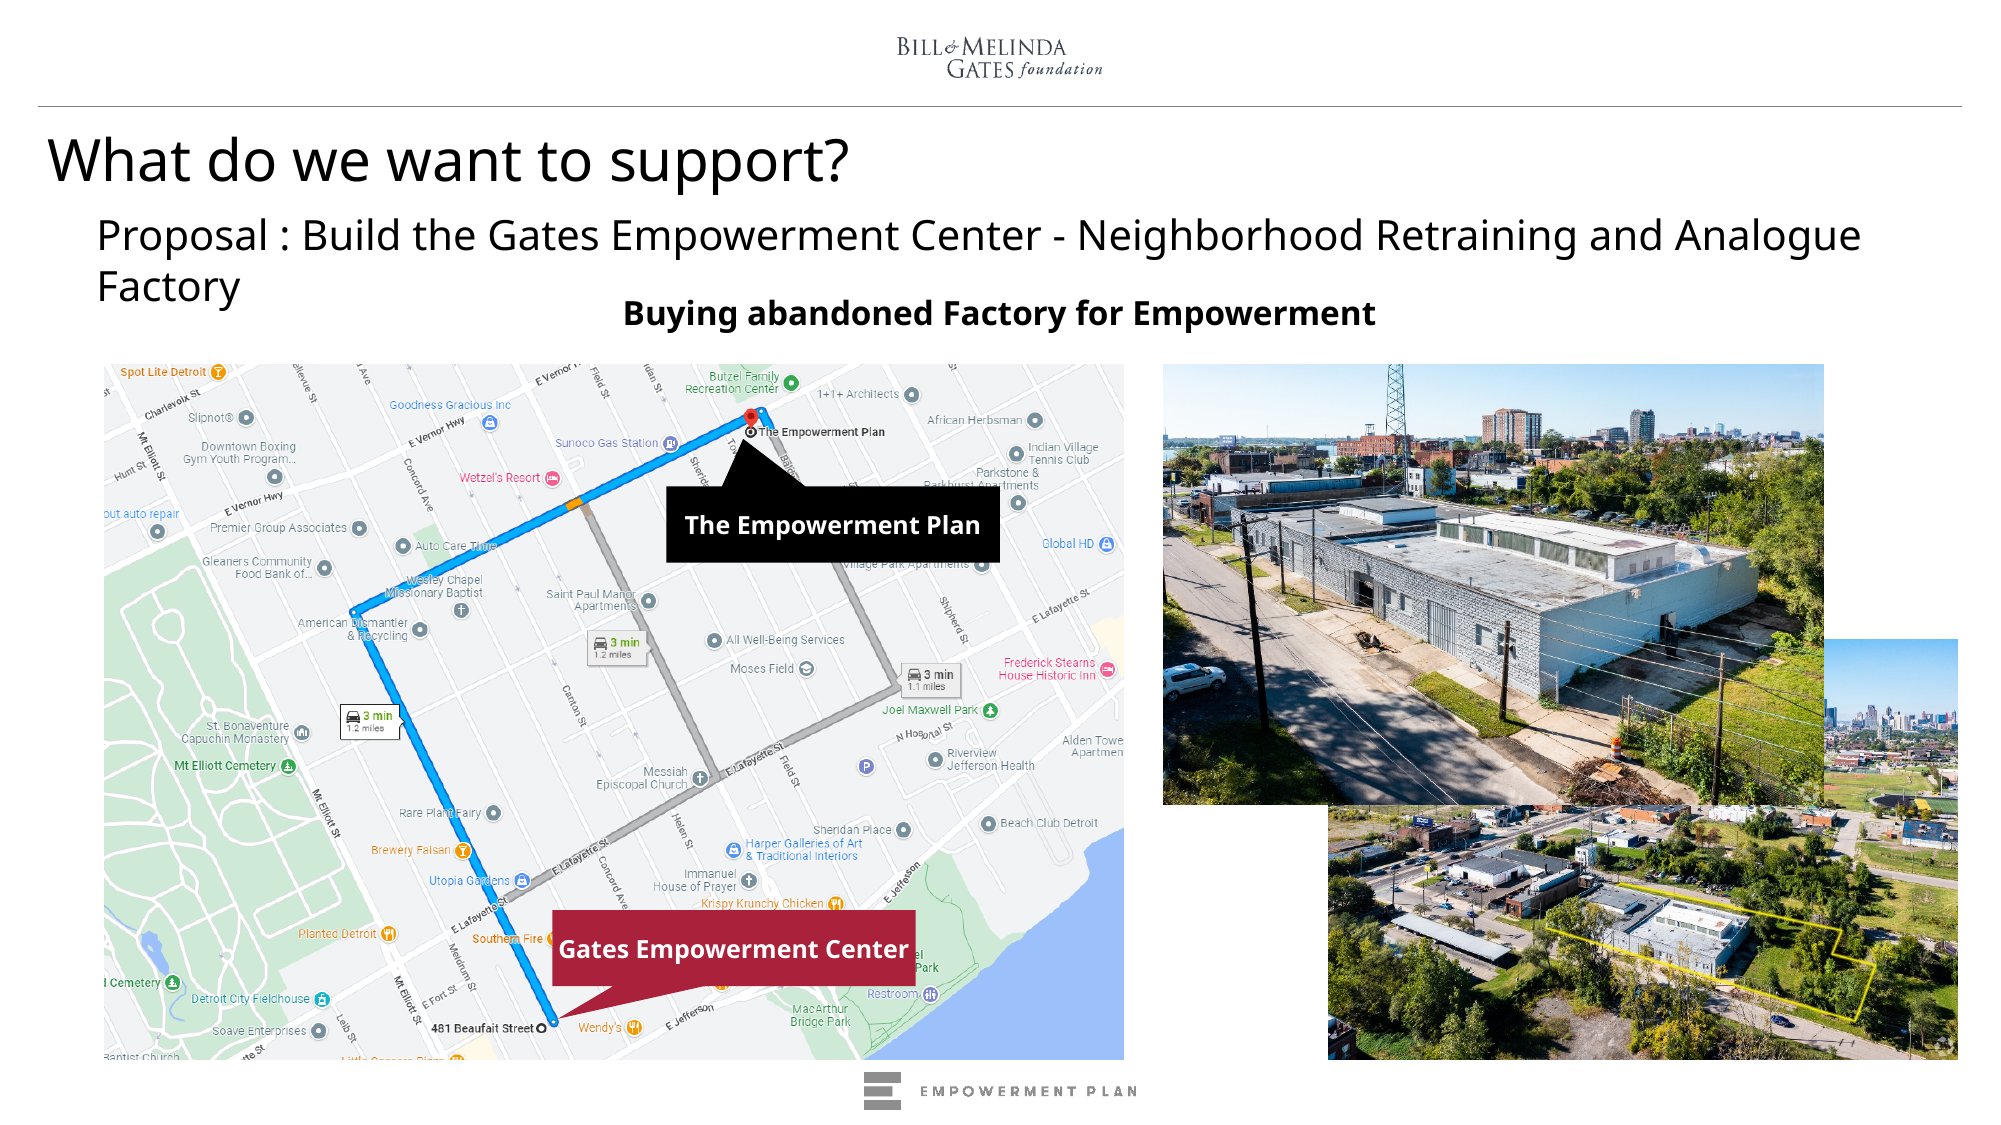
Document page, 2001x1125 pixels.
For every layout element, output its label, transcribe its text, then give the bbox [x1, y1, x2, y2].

picture [864, 1072, 1136, 1110]
picture [1163, 364, 1958, 1060]
text_box Proposal : Build the Gates Empowerment Center - Neighborhood Retraining and Analogue Factory [81, 201, 1958, 317]
text_box What do we want to support? [32, 116, 1958, 201]
picture [104, 364, 1124, 1060]
text_box Buying abandoned Factory for Empowerment [81, 284, 1919, 340]
